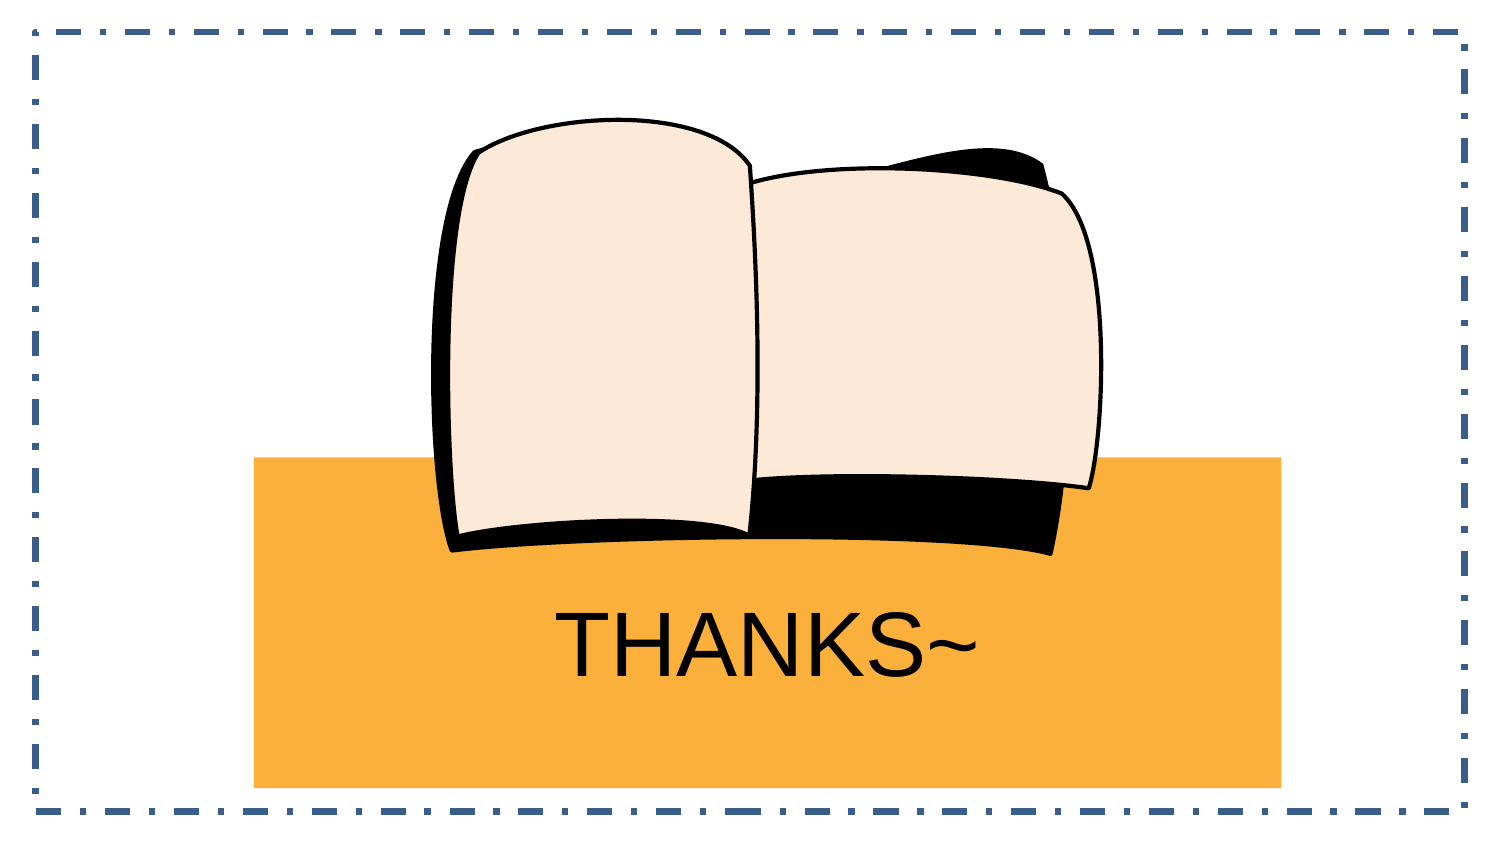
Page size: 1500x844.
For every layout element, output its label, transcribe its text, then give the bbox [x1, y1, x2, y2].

text_box THANKS~ [470, 576, 1066, 704]
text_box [432, 119, 1068, 554]
text_box [35, 32, 1465, 812]
text_box [253, 457, 1282, 789]
